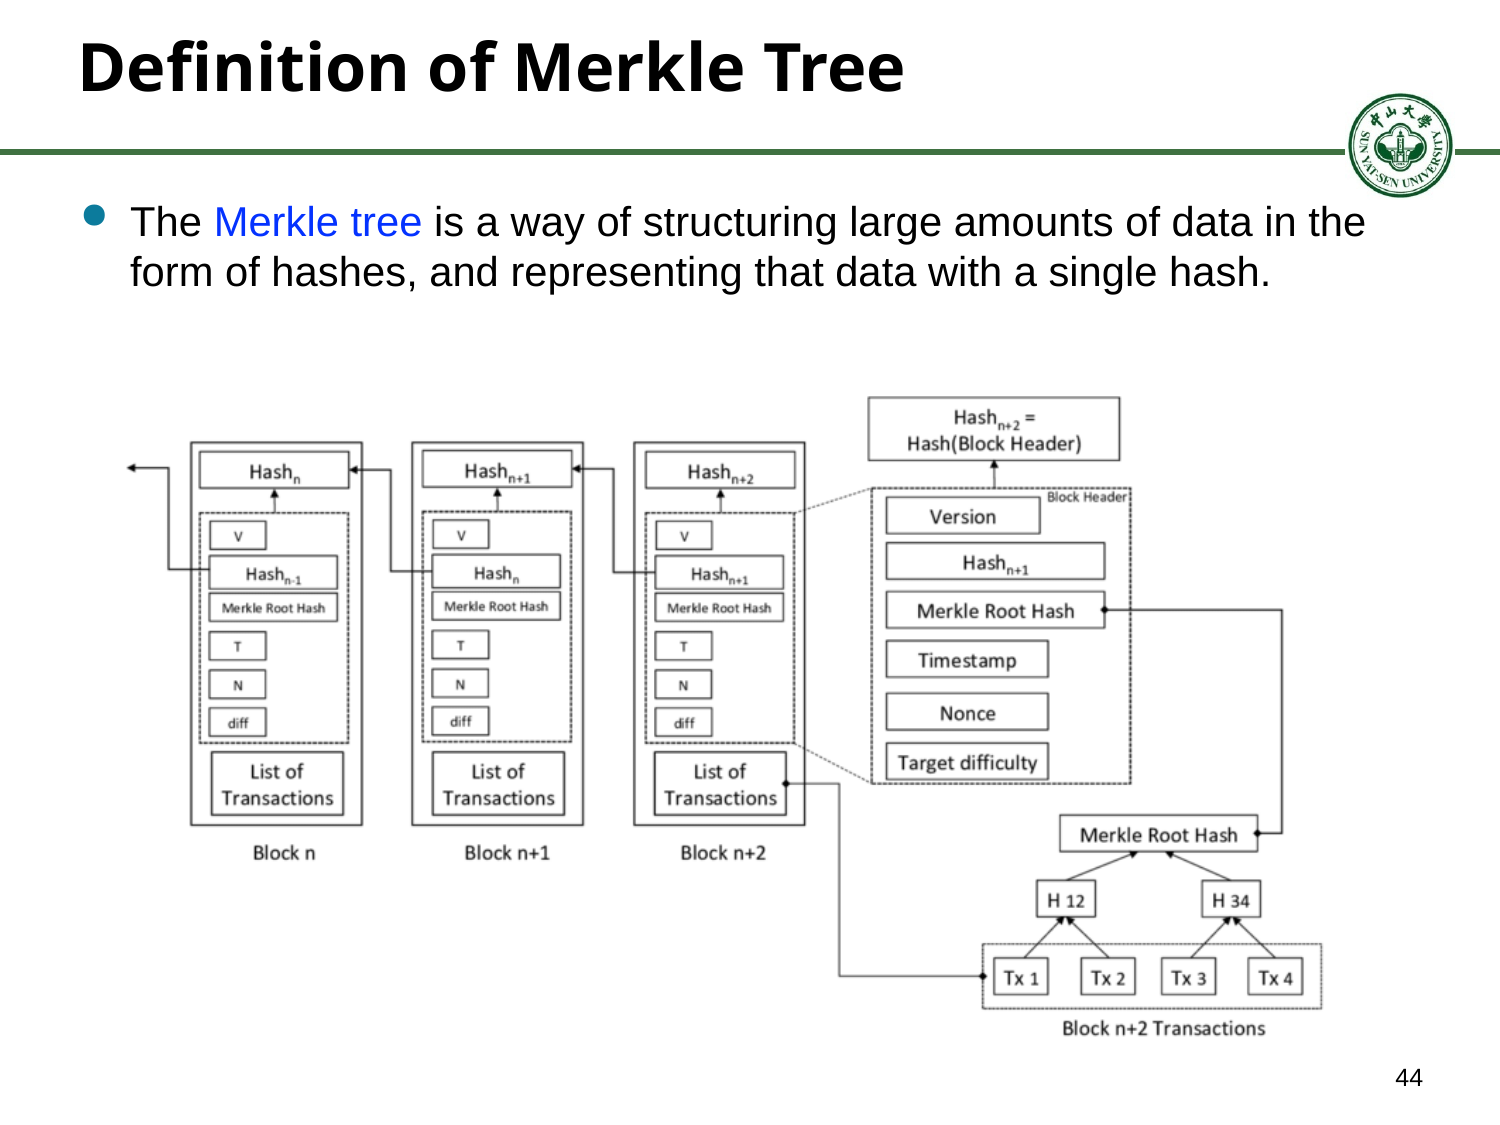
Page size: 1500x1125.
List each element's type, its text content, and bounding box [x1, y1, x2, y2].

picture [125, 395, 1326, 1038]
picture [1345, 90, 1455, 200]
title Definition of Merkle Tree [62, 24, 1421, 113]
list The Merkle tree is a way of structuring large amounts of data in the form of hashes, and representing that data with a single hash. [67, 187, 1432, 1038]
